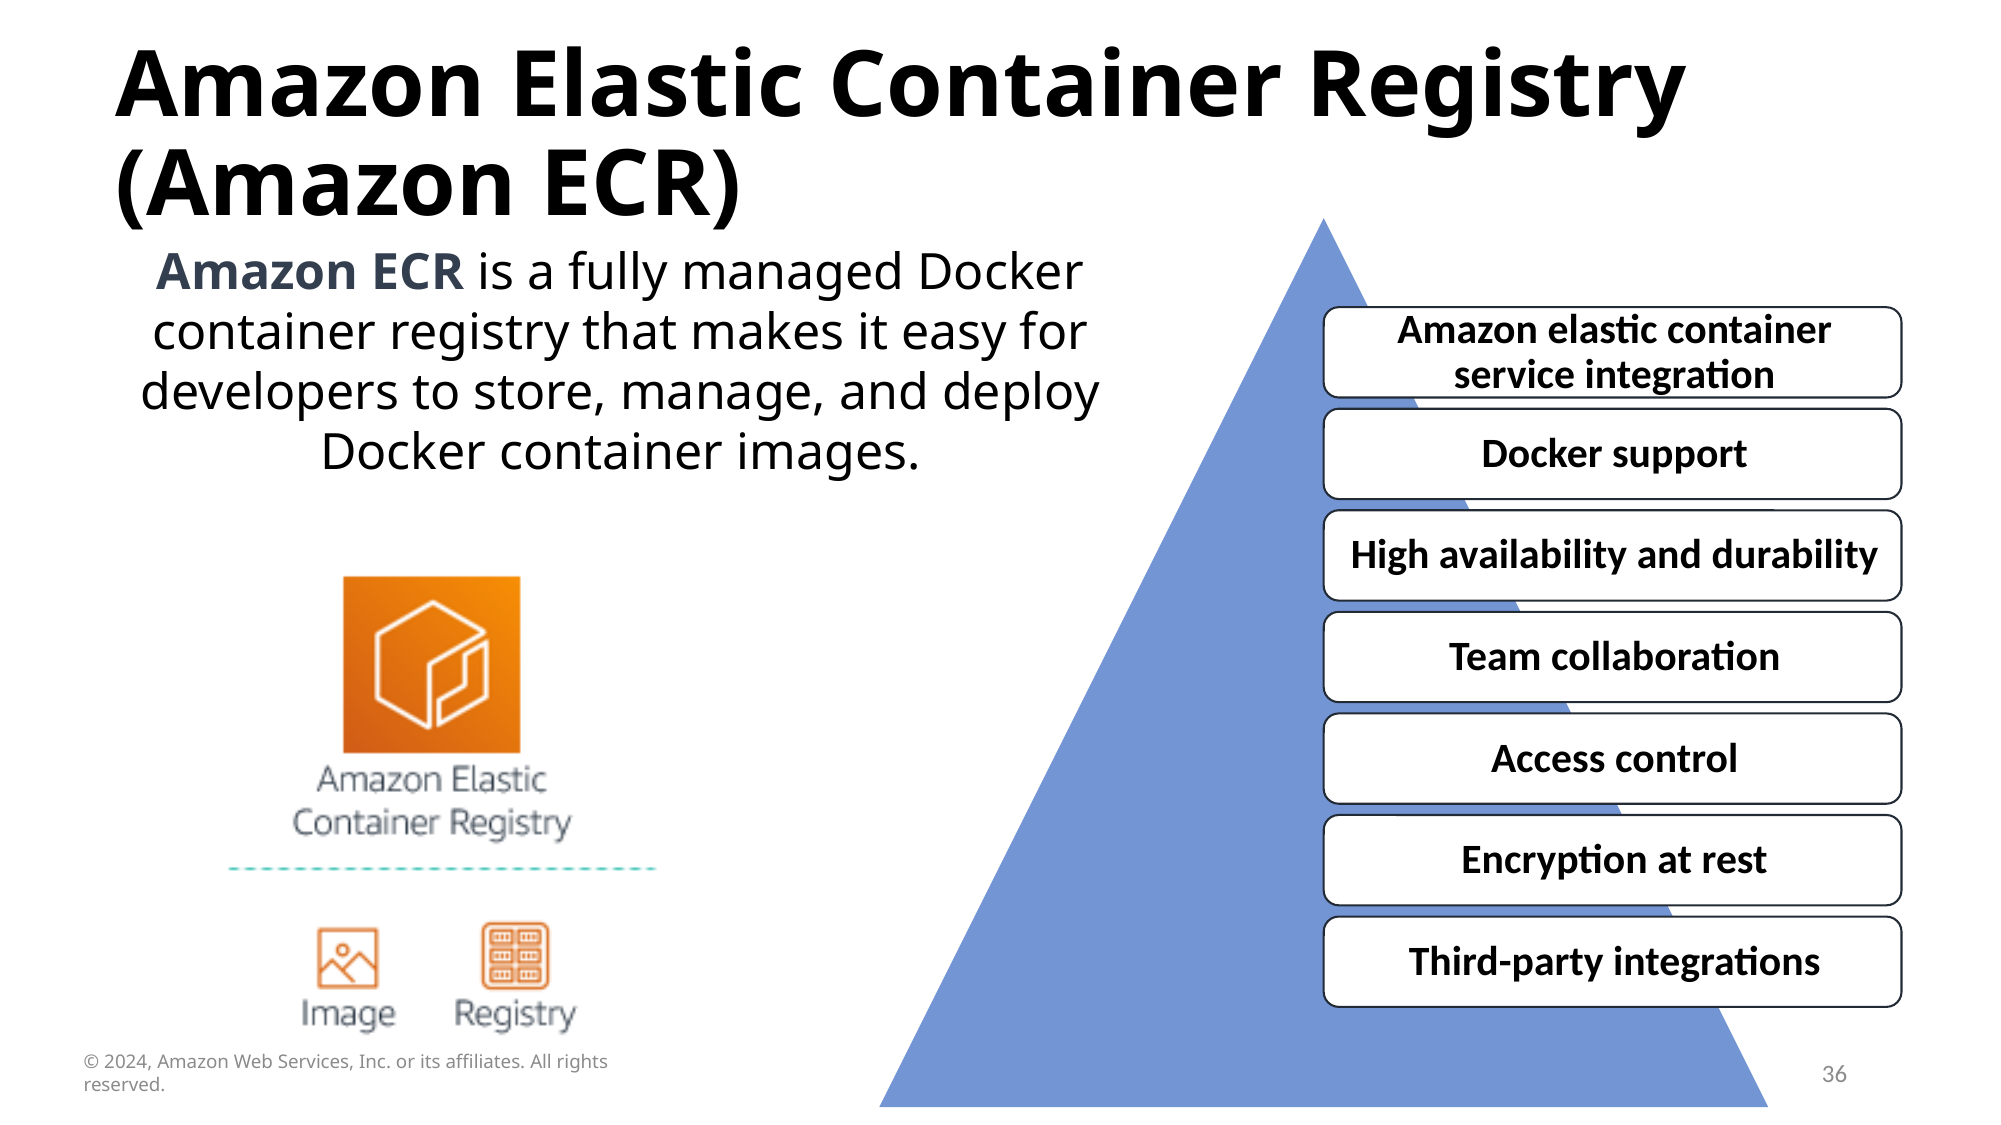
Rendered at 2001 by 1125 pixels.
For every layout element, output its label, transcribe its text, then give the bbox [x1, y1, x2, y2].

text_box © 2024, Amazon Web Services, Inc. or its affiliates. All rights reserved. [68, 1042, 682, 1103]
title Amazon Elastic Container Registry (Amazon ECR) [100, 27, 1826, 231]
text_box Amazon ECR is a fully managed Docker container registry that makes it easy for developers to store, manage, and deploy Docker container images. [56, 231, 723, 487]
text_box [723, 218, 2000, 1108]
picture [153, 508, 724, 1064]
